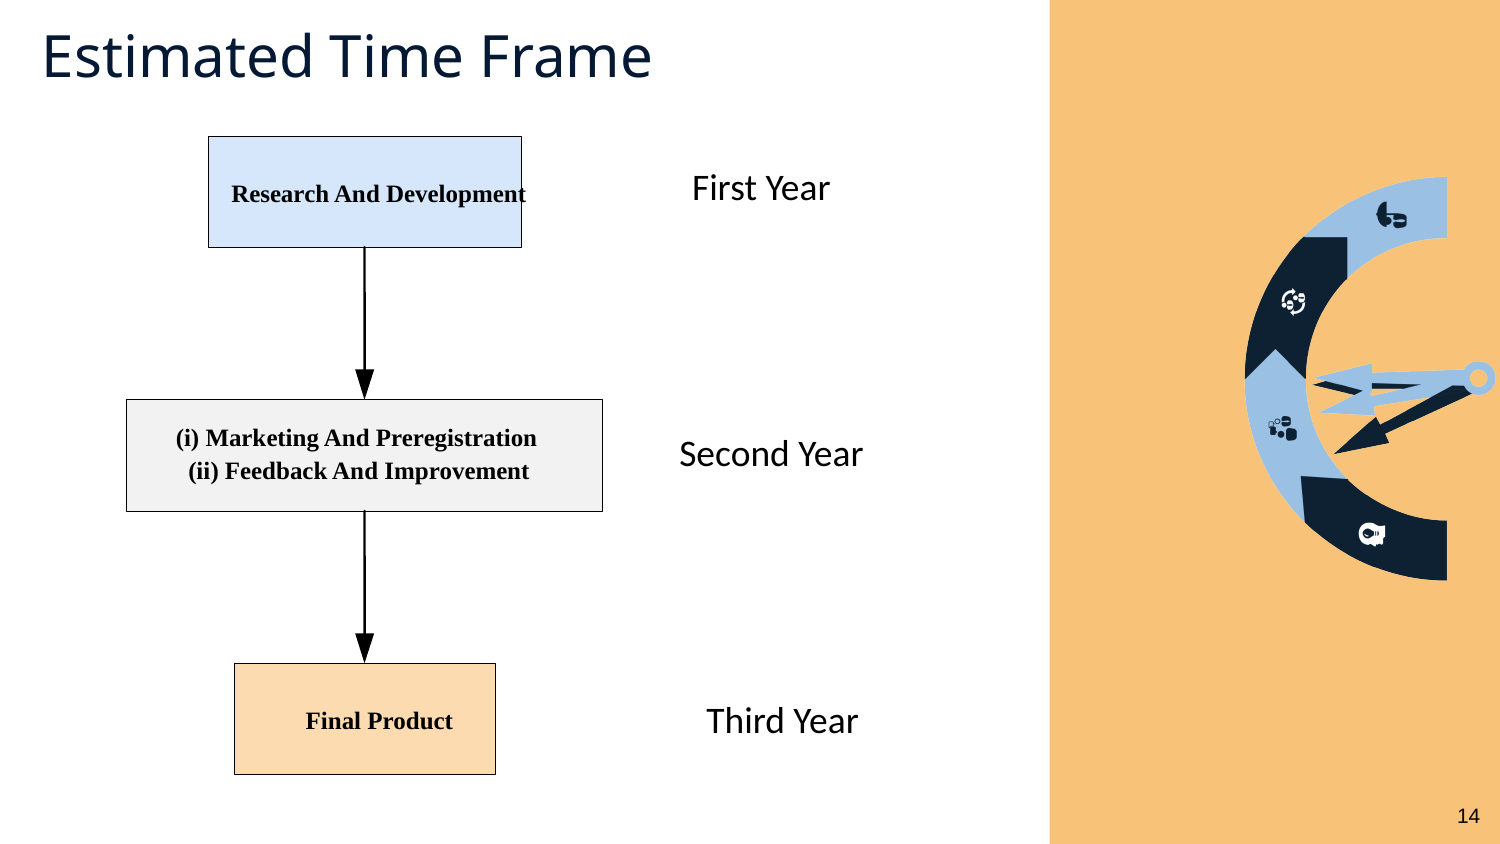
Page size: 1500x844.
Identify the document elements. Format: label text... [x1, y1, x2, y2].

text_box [122, 132, 867, 778]
title Estimated Time Frame [26, 16, 1016, 105]
text_box 14 [1423, 785, 1500, 844]
picture [1155, 173, 1500, 595]
